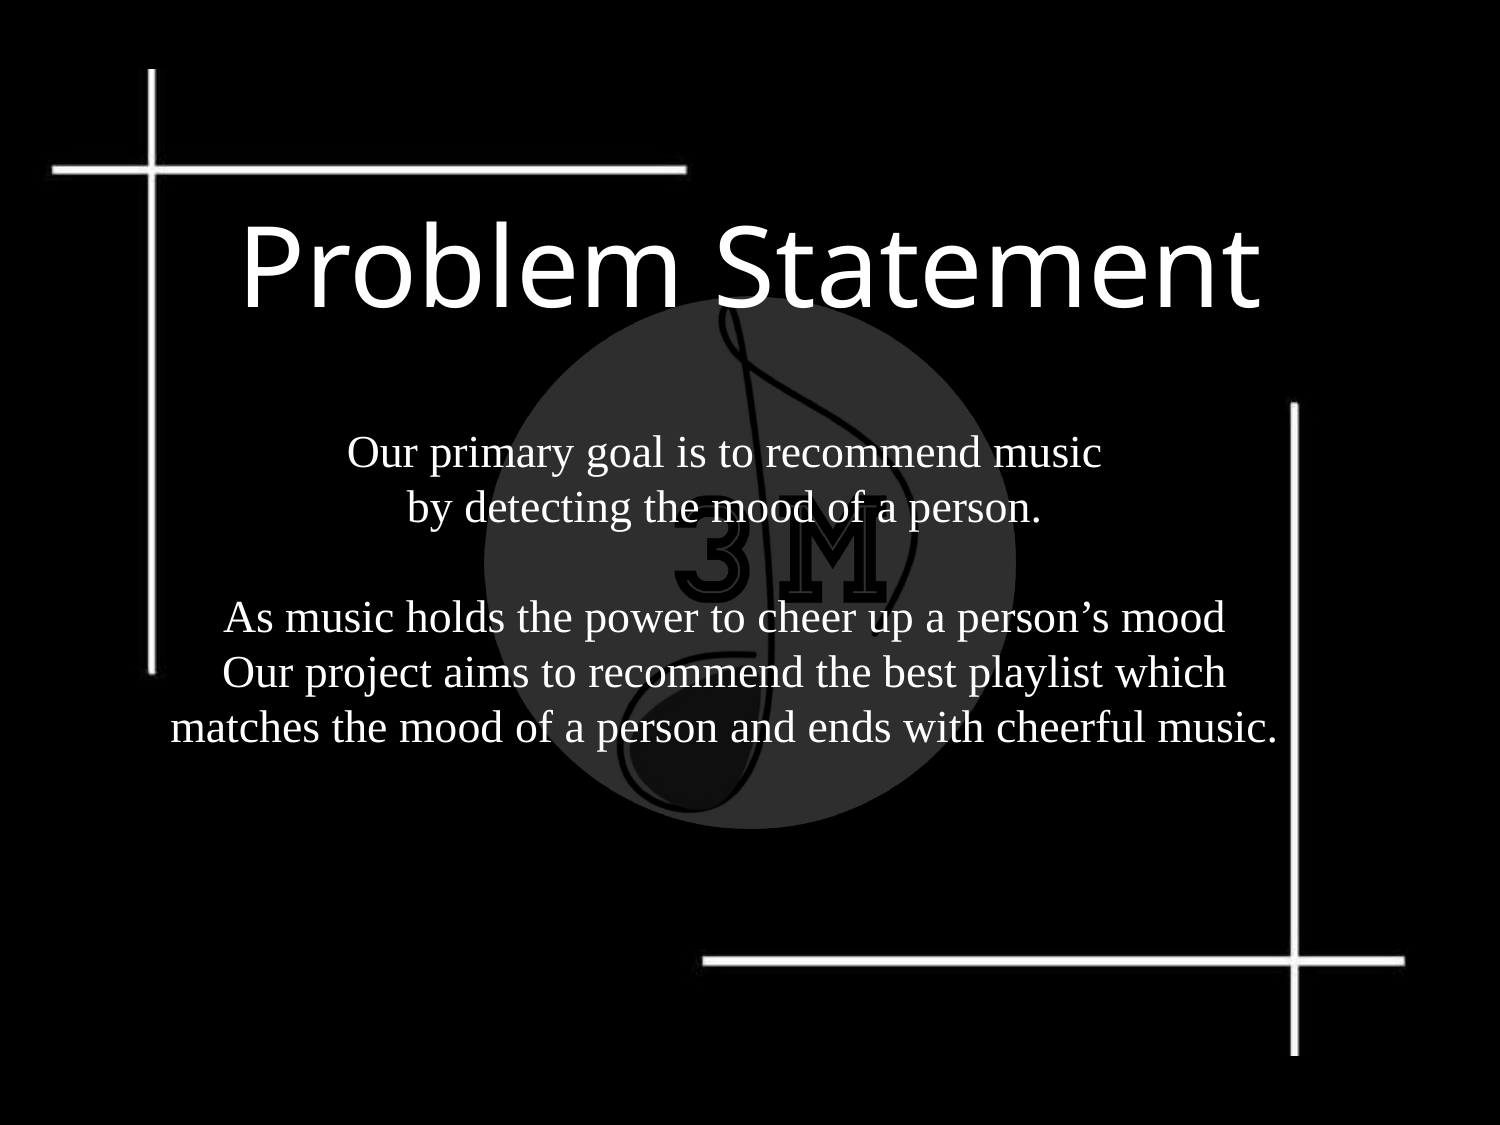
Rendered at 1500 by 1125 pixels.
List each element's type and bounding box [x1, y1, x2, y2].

picture [0, 68, 1500, 1056]
